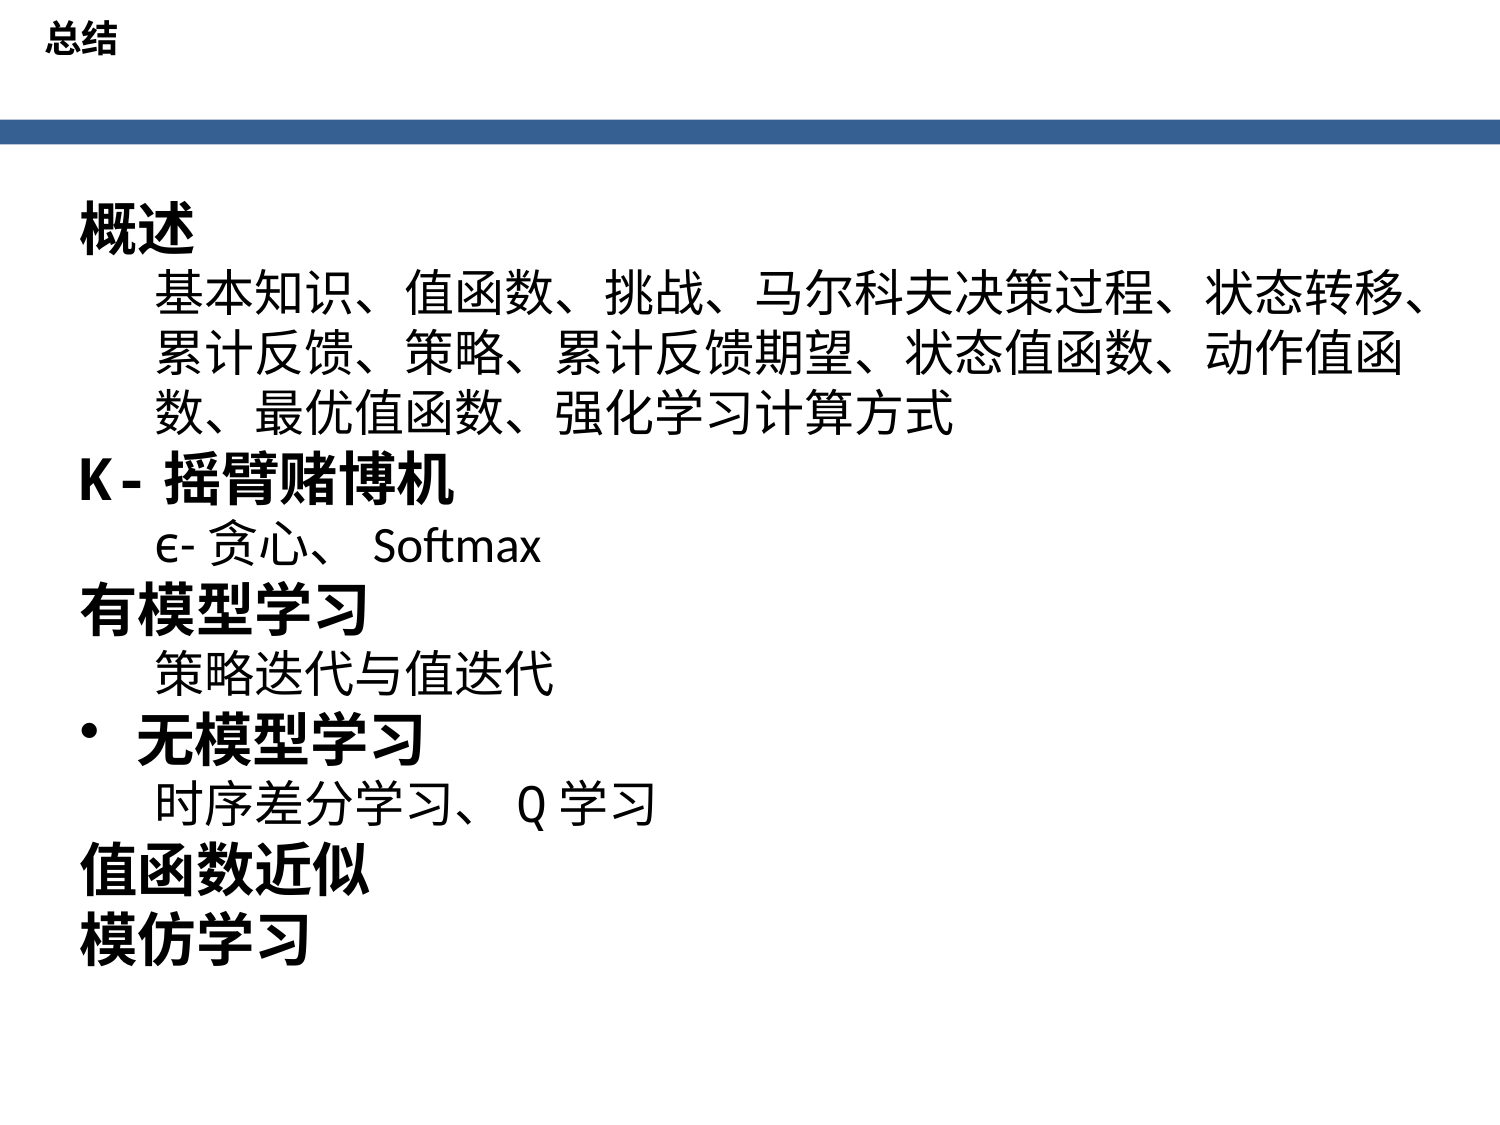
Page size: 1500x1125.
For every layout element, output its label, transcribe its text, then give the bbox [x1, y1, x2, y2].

subtitle 概述 基本知识、值函数、挑战、马尔科夫决策过程、状态转移、累计反馈、策略、累计反馈期望、状态值函数、动作值函数、最优值函数、强化学习计算方式 K-摇臂赌博机 ϵ-贪心、Softmax 有模型学习 策略迭代与值迭代 无模型学习 时序差分学习、Q学习 值函数近似 模仿学习 [64, 184, 1436, 1047]
title 总结 [29, 7, 1305, 91]
